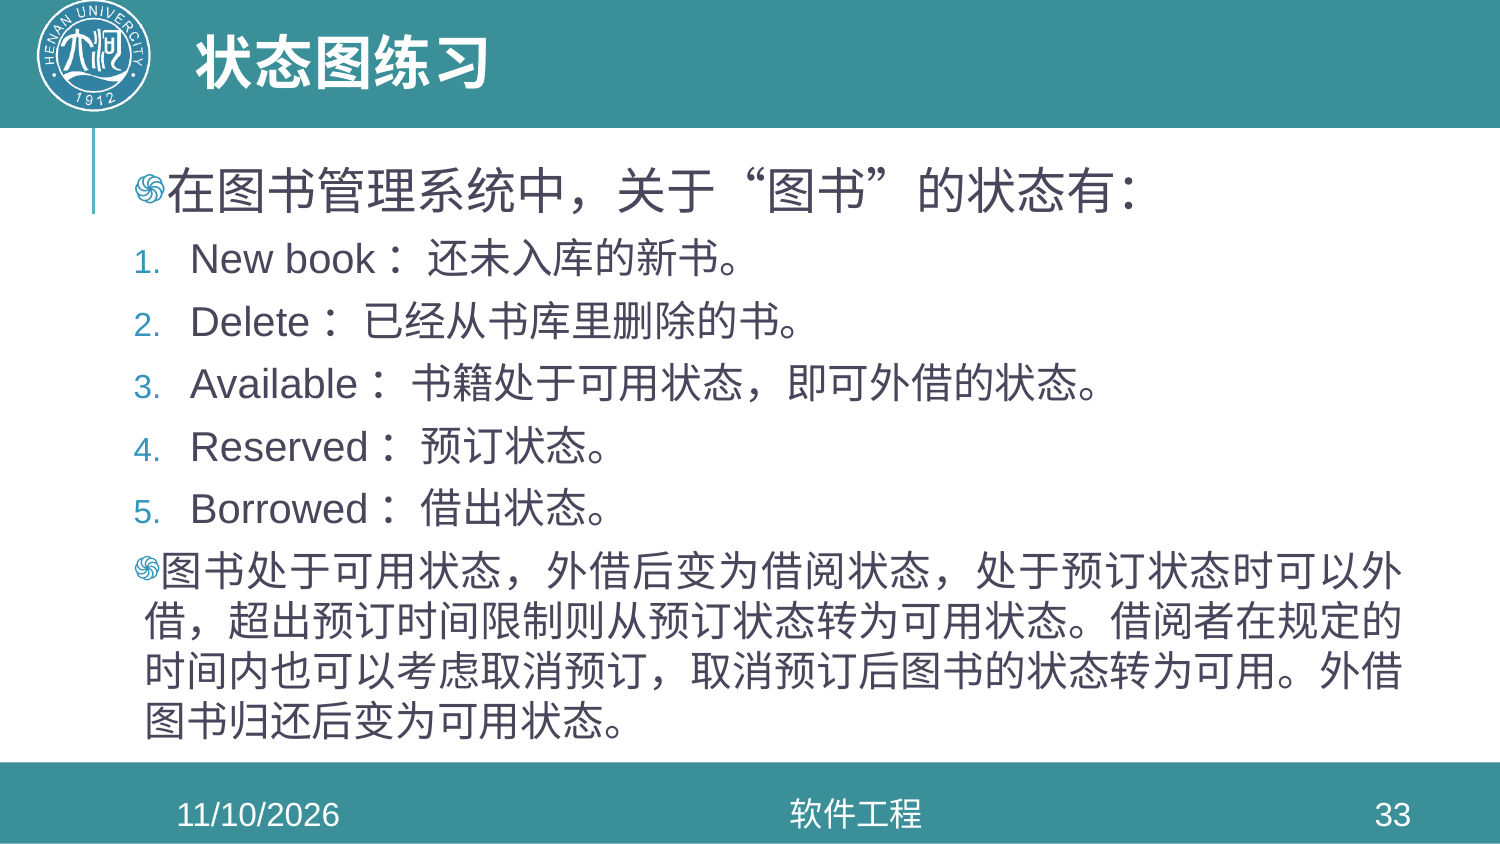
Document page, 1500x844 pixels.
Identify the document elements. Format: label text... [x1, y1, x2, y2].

title 状态图练习 [179, 0, 1454, 136]
footer 软件工程 [391, 796, 1322, 830]
list 在图书管理系统中，关于“图书”的状态有： New book：还未入库的新书。 Delete：已经从书库里删除的书。 Available：书籍处于可用状态，即可外借的状态。 Reserved：预订状态。 Borrowed：借出状态。 图书处于可用状态，外借后变为借阅状态，处于预订状态时可以外借，超出预订时间限制则从预订状态转为可用状态。借阅者在规定的时间内也可以考虑取消预订，取消预订后图书的状态转为可用。外借图书归还后变为可用状态。 [126, 151, 1411, 777]
slide_number 33 [1333, 796, 1454, 830]
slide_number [126, 796, 391, 830]
